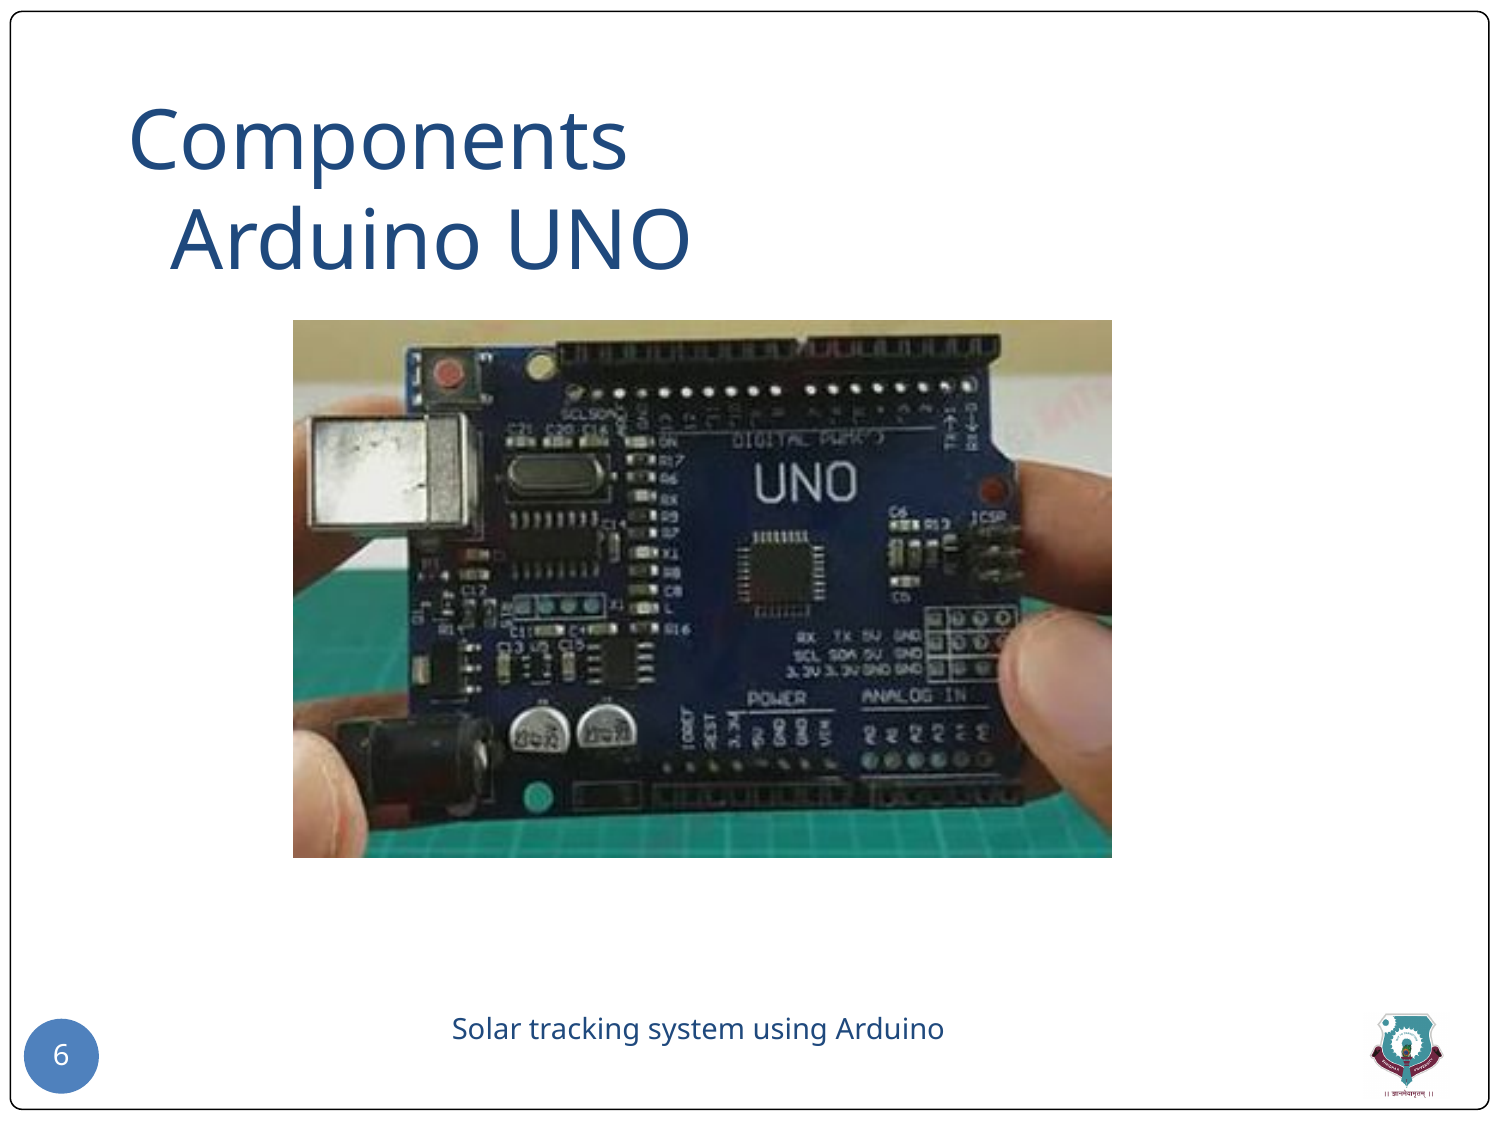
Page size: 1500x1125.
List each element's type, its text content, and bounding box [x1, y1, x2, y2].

title Components Arduino UNO [112, 26, 1388, 301]
text_box 6 [23, 1018, 99, 1094]
picture [292, 320, 1112, 859]
text_box Solar tracking system using Arduino [433, 1007, 1084, 1083]
picture [1363, 1012, 1450, 1099]
